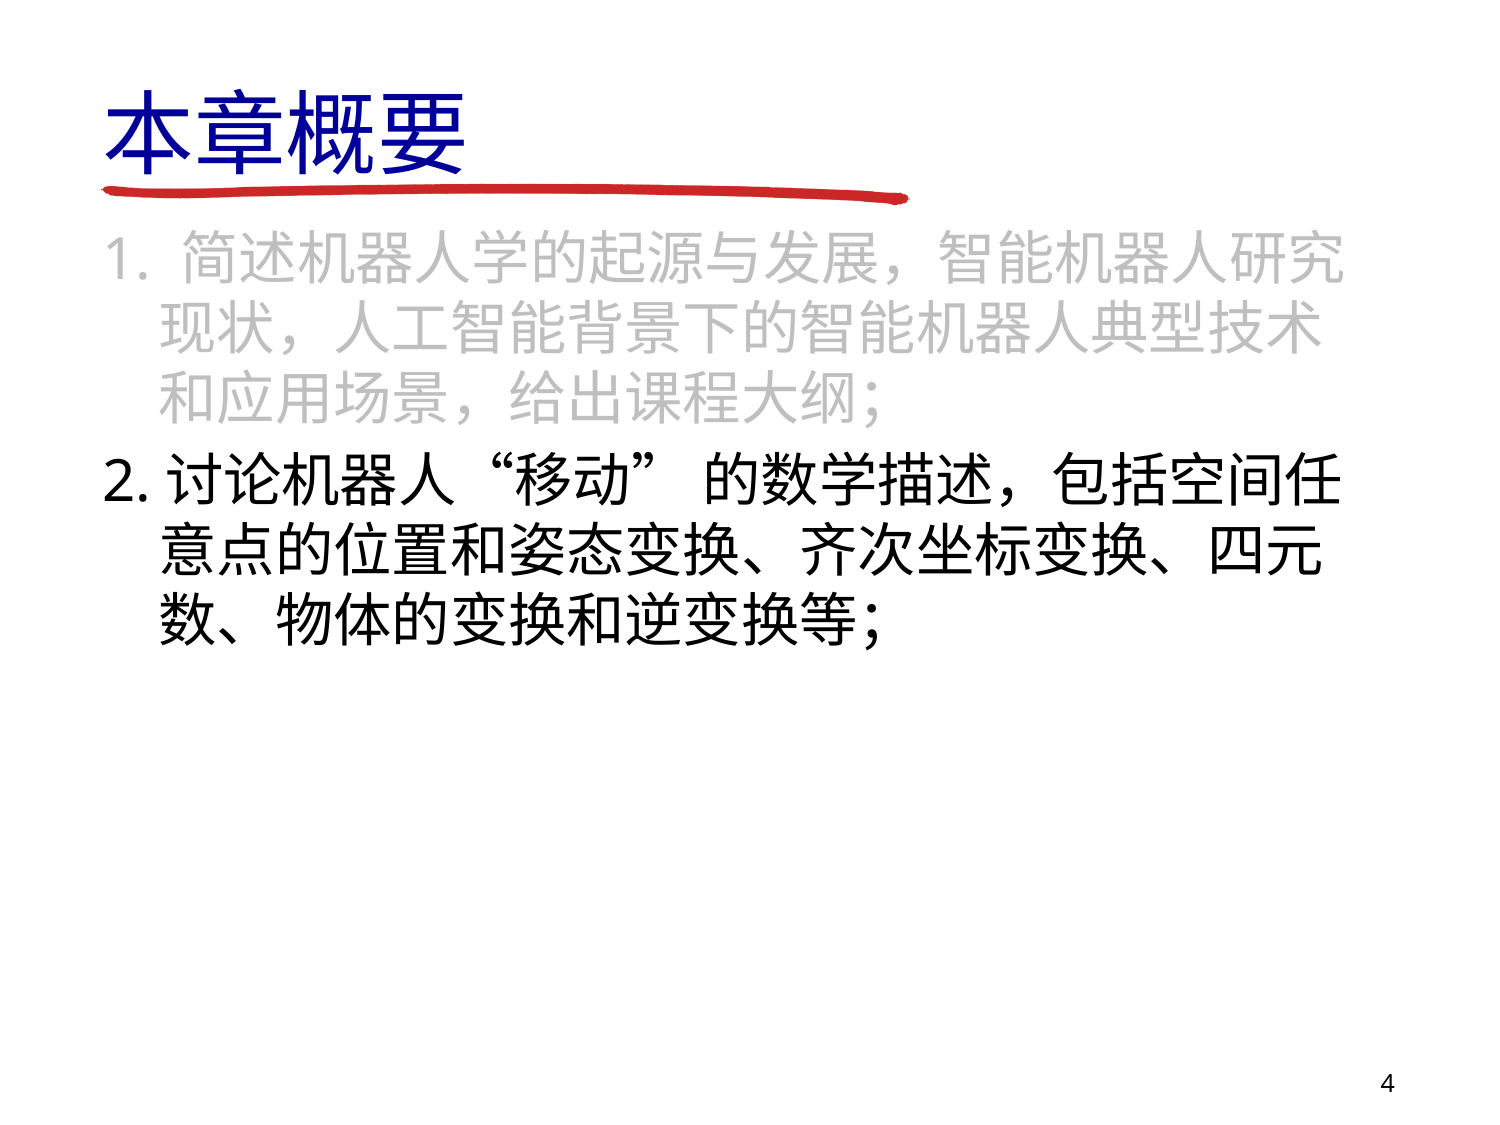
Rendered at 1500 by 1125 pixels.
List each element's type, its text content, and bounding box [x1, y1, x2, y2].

picture [98, 178, 919, 212]
slide_number 4 [1365, 1059, 1477, 1106]
title 本章概要 [87, 37, 1363, 213]
list 1. 简述机器人学的起源与发展，智能机器人研究现状，人工智能背景下的智能机器人典型技术和应用场景，给出课程大纲； 2.讨论机器人“移动” 的数学描述，包括空间任意点的位置和姿态变换、齐次坐标变换、四元数、物体的变换和逆变换等； [87, 213, 1363, 977]
